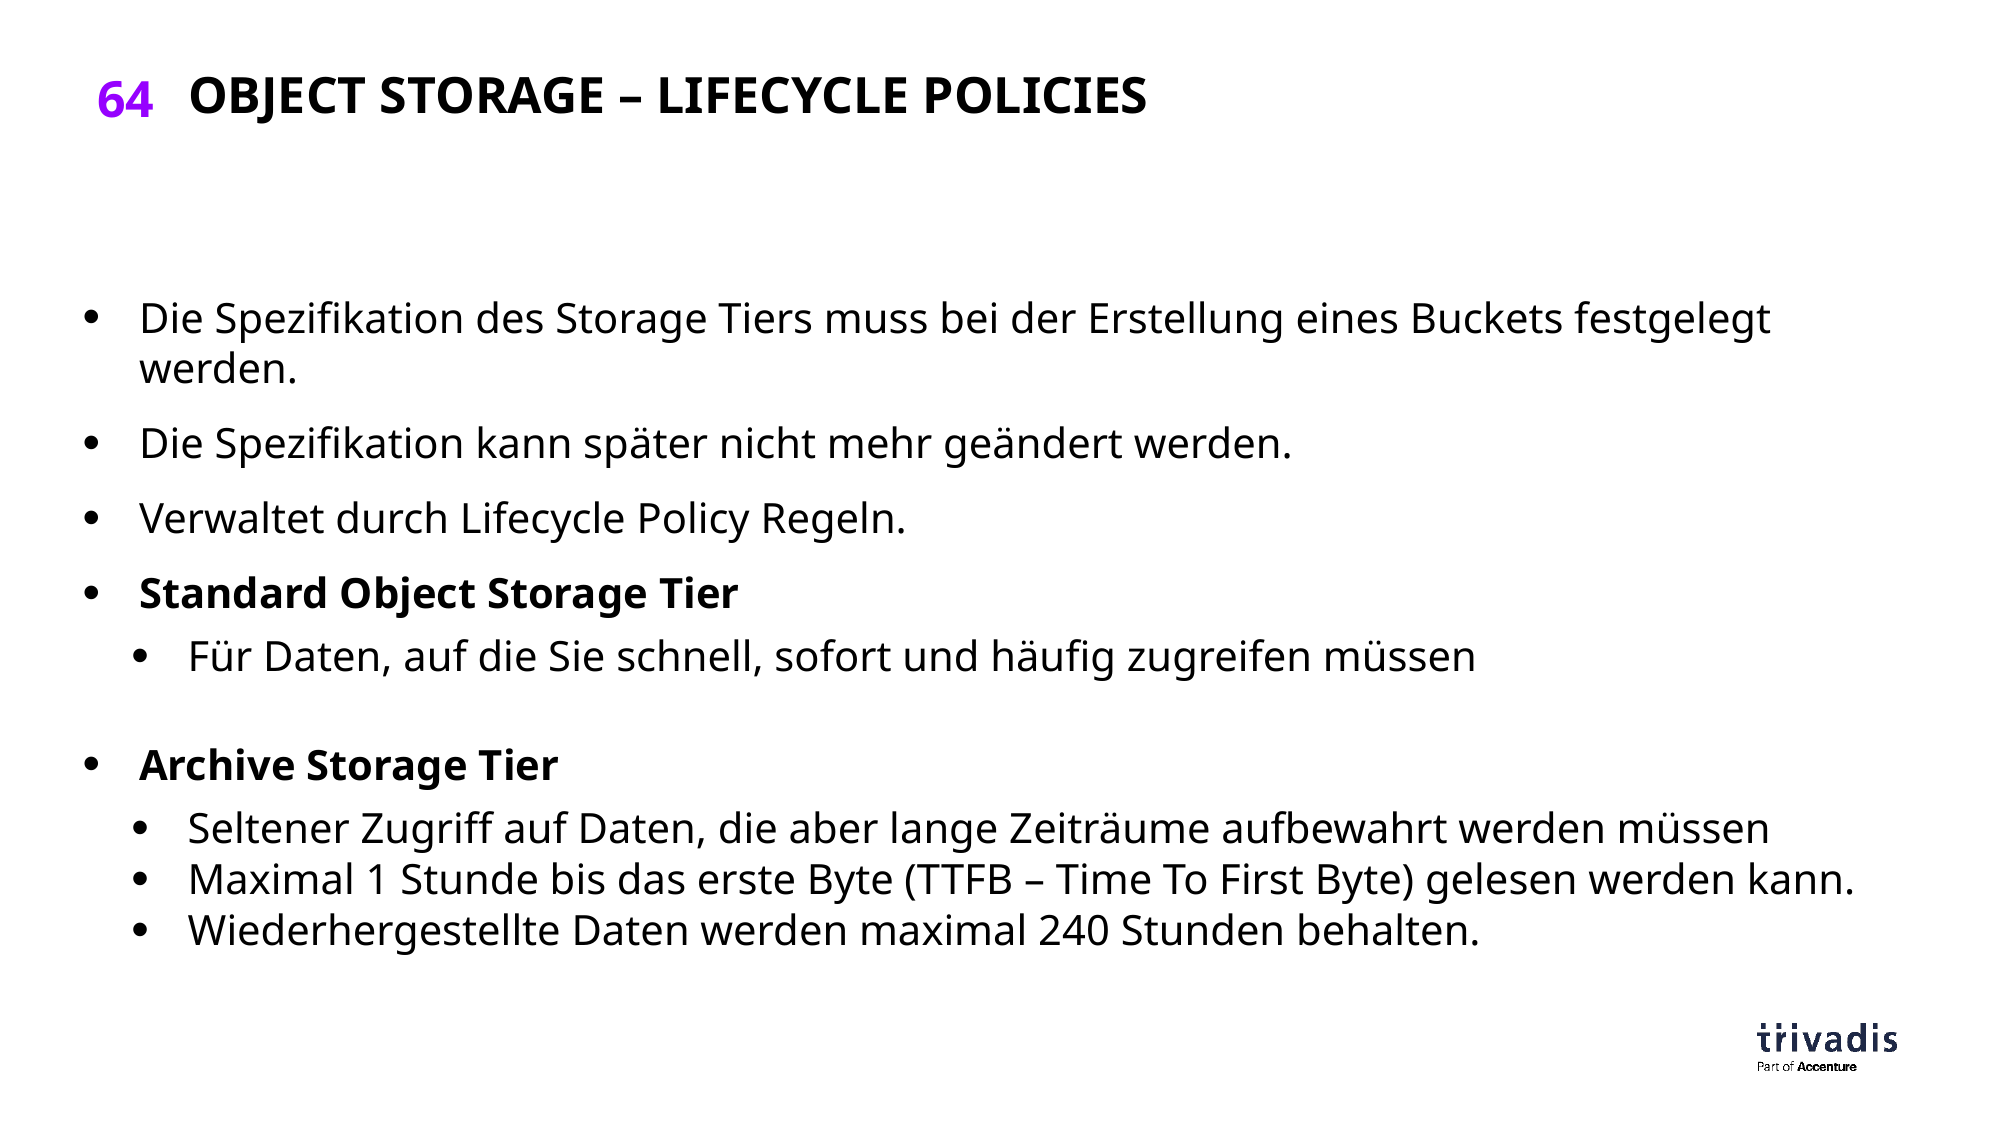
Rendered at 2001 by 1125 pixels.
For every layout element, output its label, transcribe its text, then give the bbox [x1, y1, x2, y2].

picture [1757, 1062, 1897, 1071]
title Object storage – lifecycle policies [170, 63, 1933, 136]
list Die Spezifikation des Storage Tiers muss bei der Erstellung eines Buckets festgelegt werden. Die Spezifikation kann später nicht mehr geändert werden. Verwaltet durch Lifecycle Policy Regeln. Standard Object Storage Tier Für Daten, auf die Sie schnell, sofort und häufig zugreifen müssen Archive Storage Tier Seltener Zugriff auf Daten, die aber lange Zeiträume aufbewahrt werden müssen Maximal 1 Stunde bis das erste Byte (TTFB – Time To First Byte) gelesen werden kann. Wiederhergestellte Daten werden maximal 240 Stunden behalten. [65, 284, 1933, 1062]
